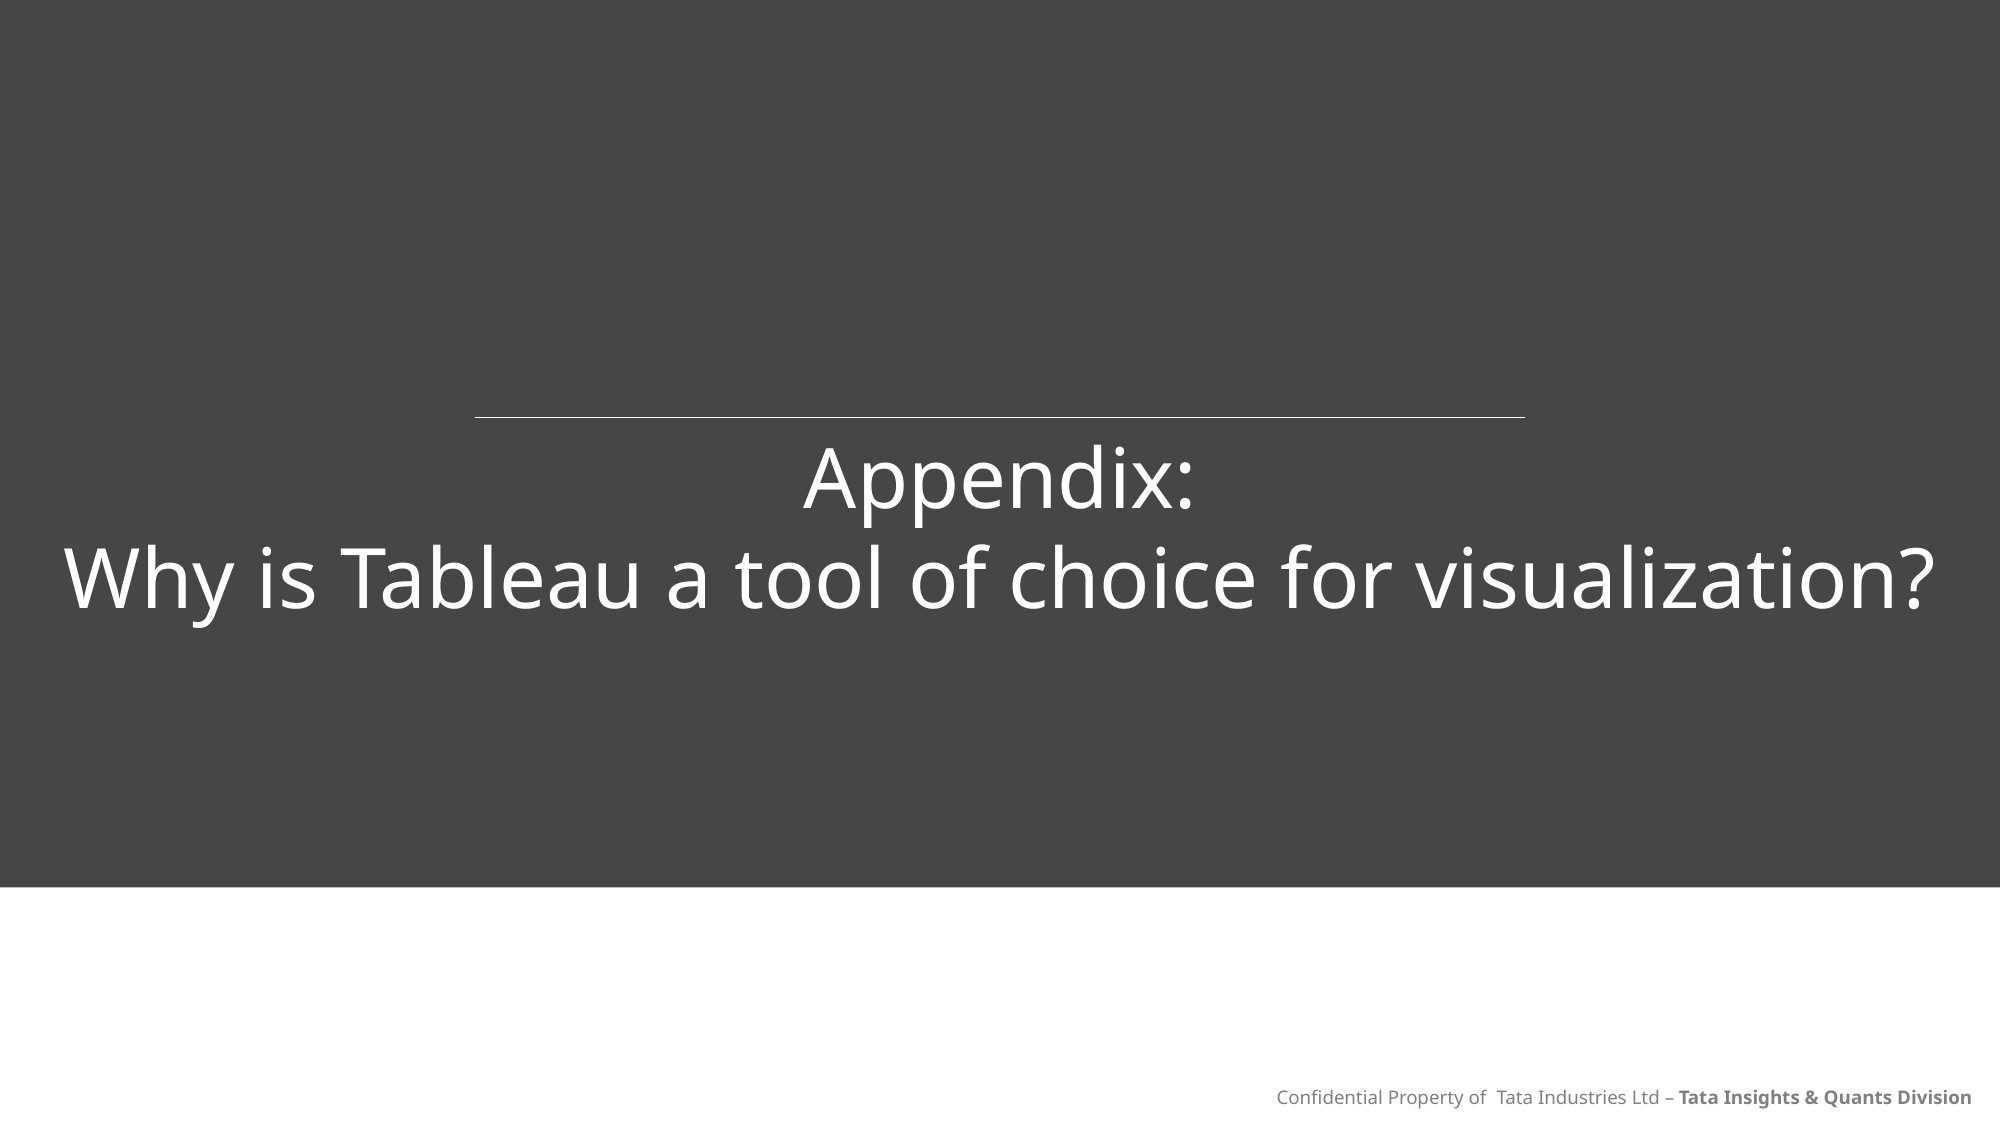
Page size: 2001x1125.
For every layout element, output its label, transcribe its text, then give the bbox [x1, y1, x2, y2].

text_box Confidential Property of Tata Industries Ltd – Tata Insights & Quants Division [991, 1078, 1992, 1116]
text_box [89, 417, 1912, 635]
text_box [0, 0, 2000, 888]
